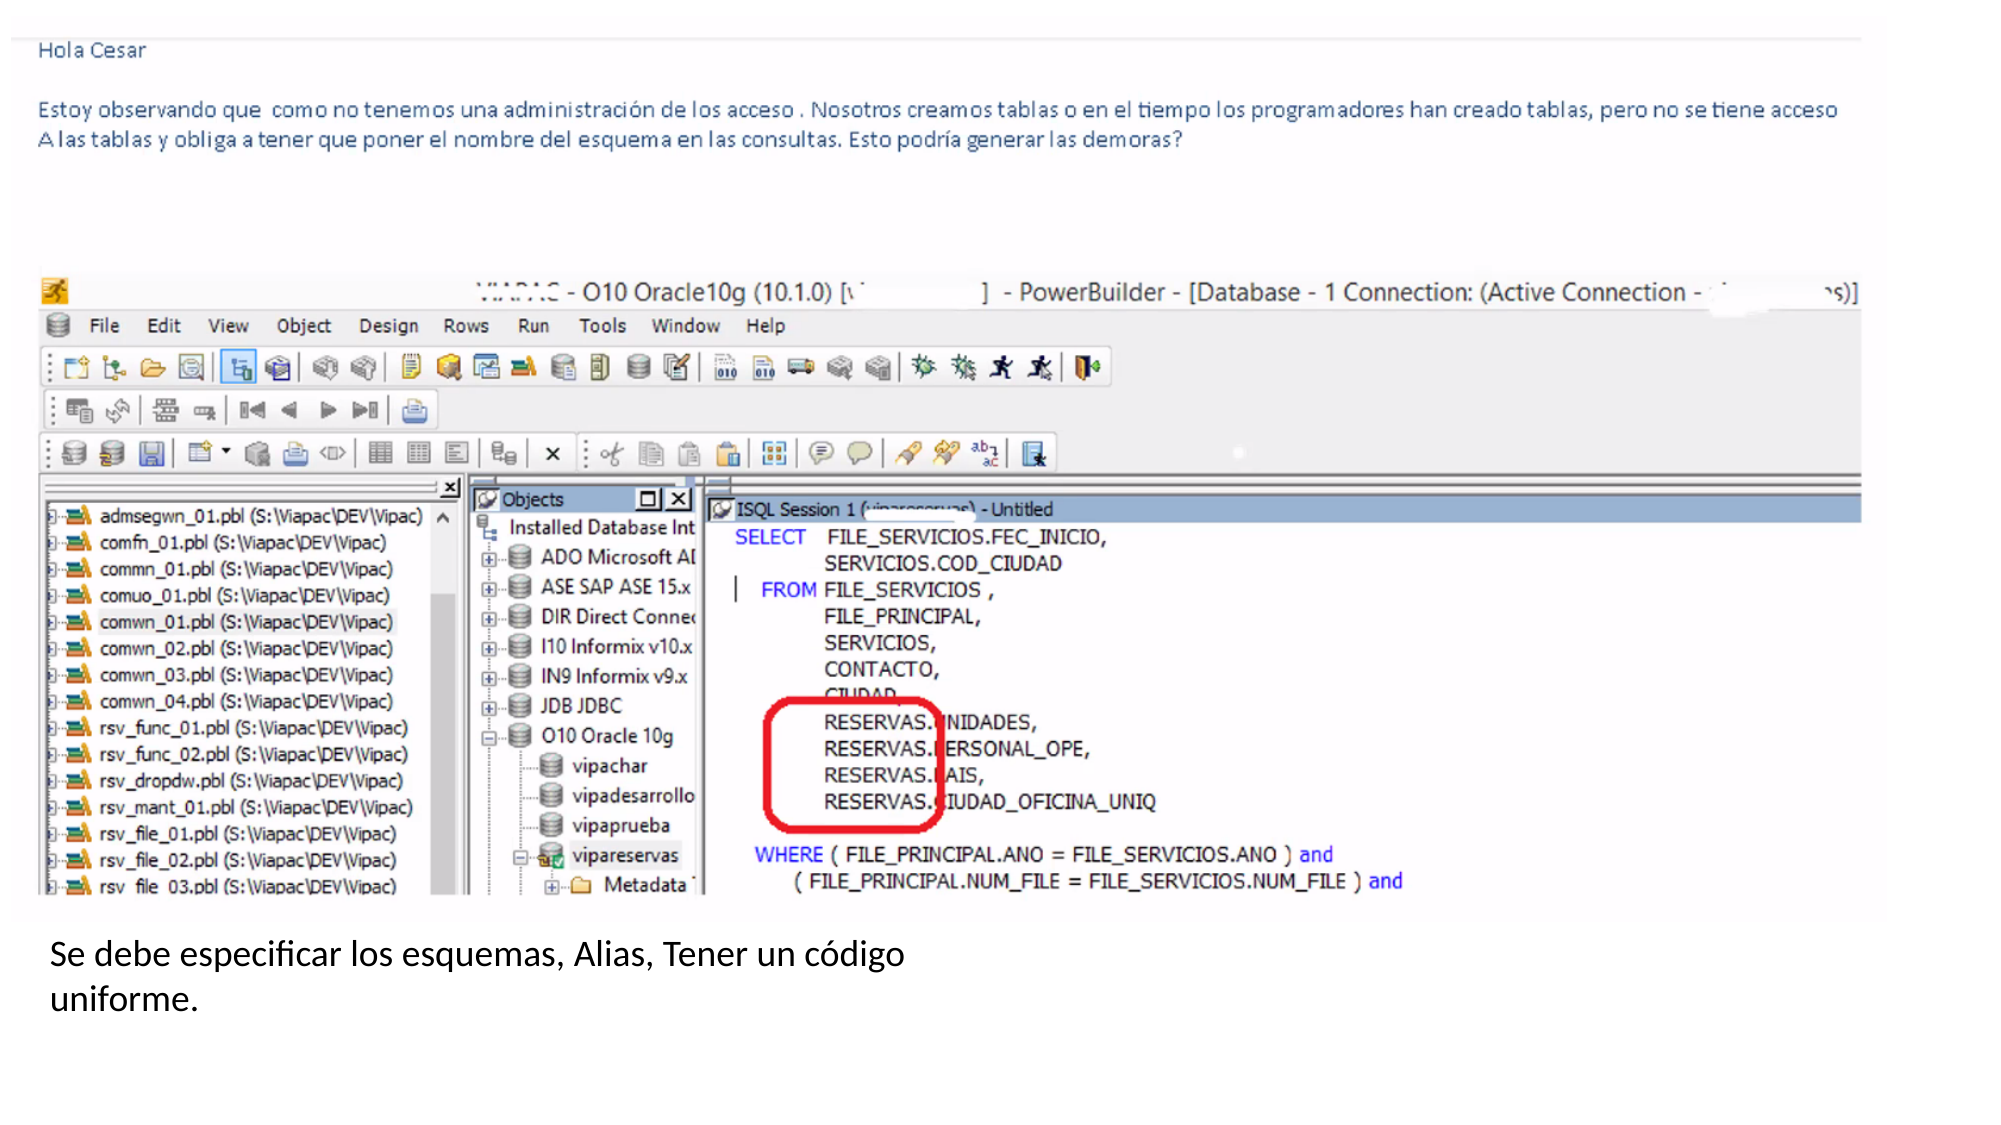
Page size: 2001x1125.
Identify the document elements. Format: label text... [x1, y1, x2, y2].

picture [11, 16, 1887, 923]
text_box Se debe especificar los esquemas, Alias, Tener un código uniforme. [35, 923, 1035, 1072]
